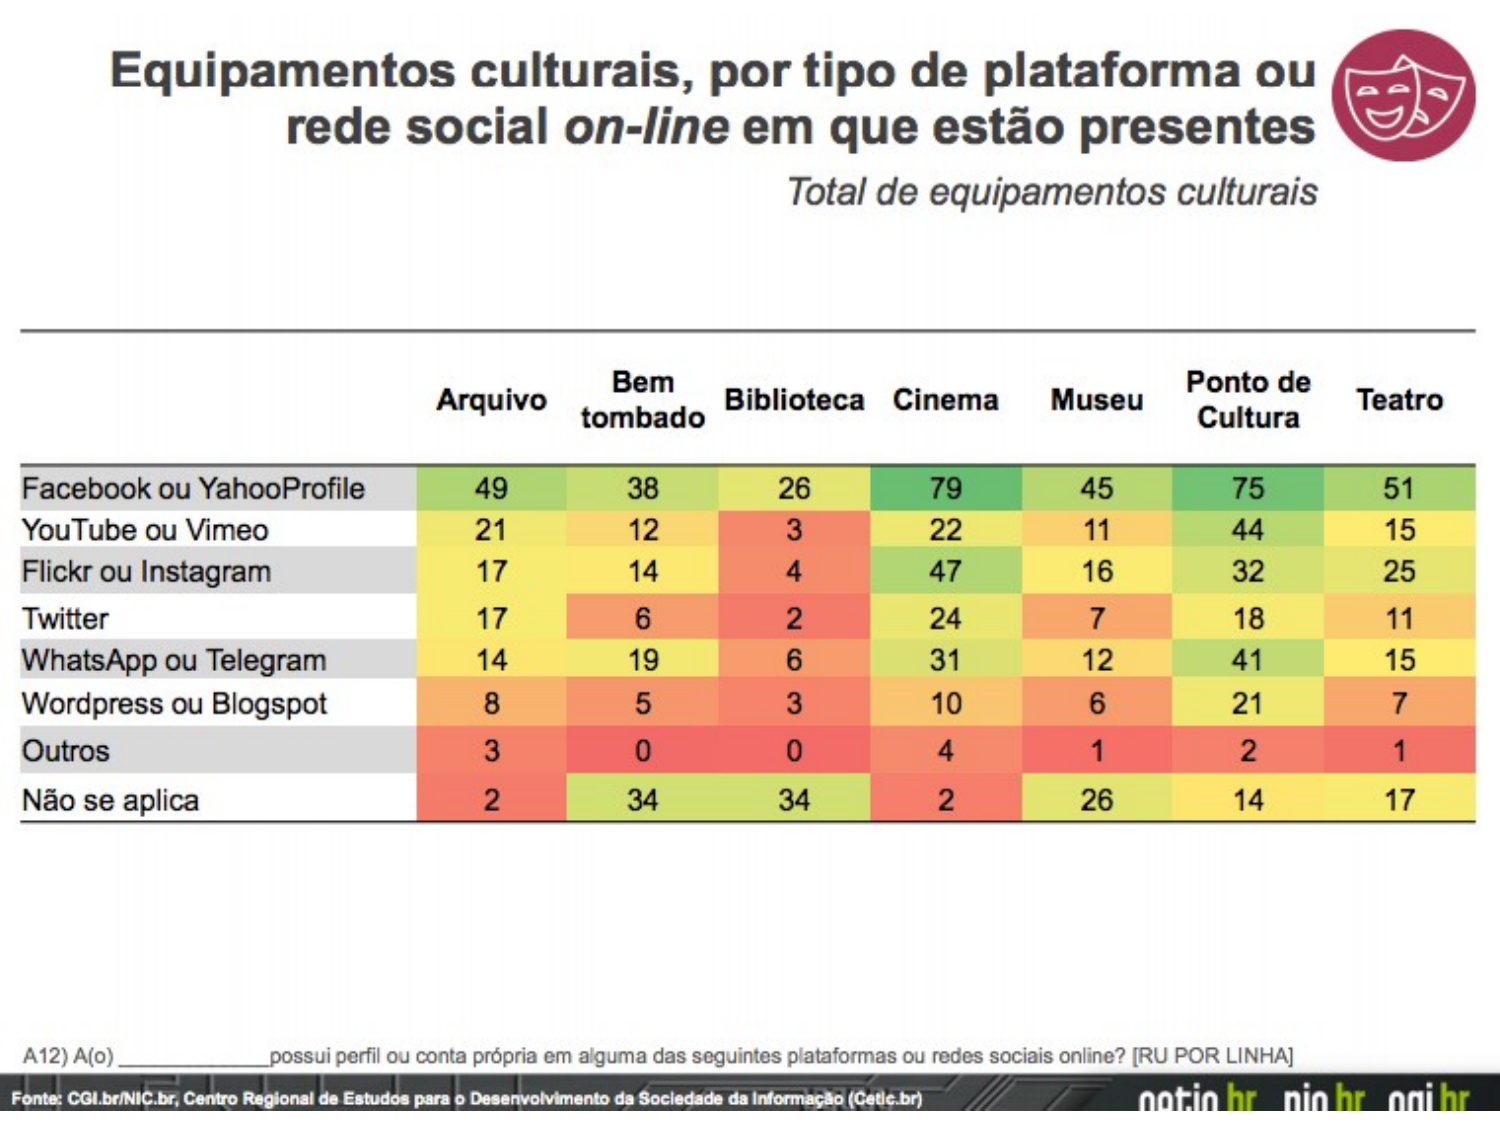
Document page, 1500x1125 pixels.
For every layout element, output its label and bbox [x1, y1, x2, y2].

text_box [0, 12, 1500, 1111]
